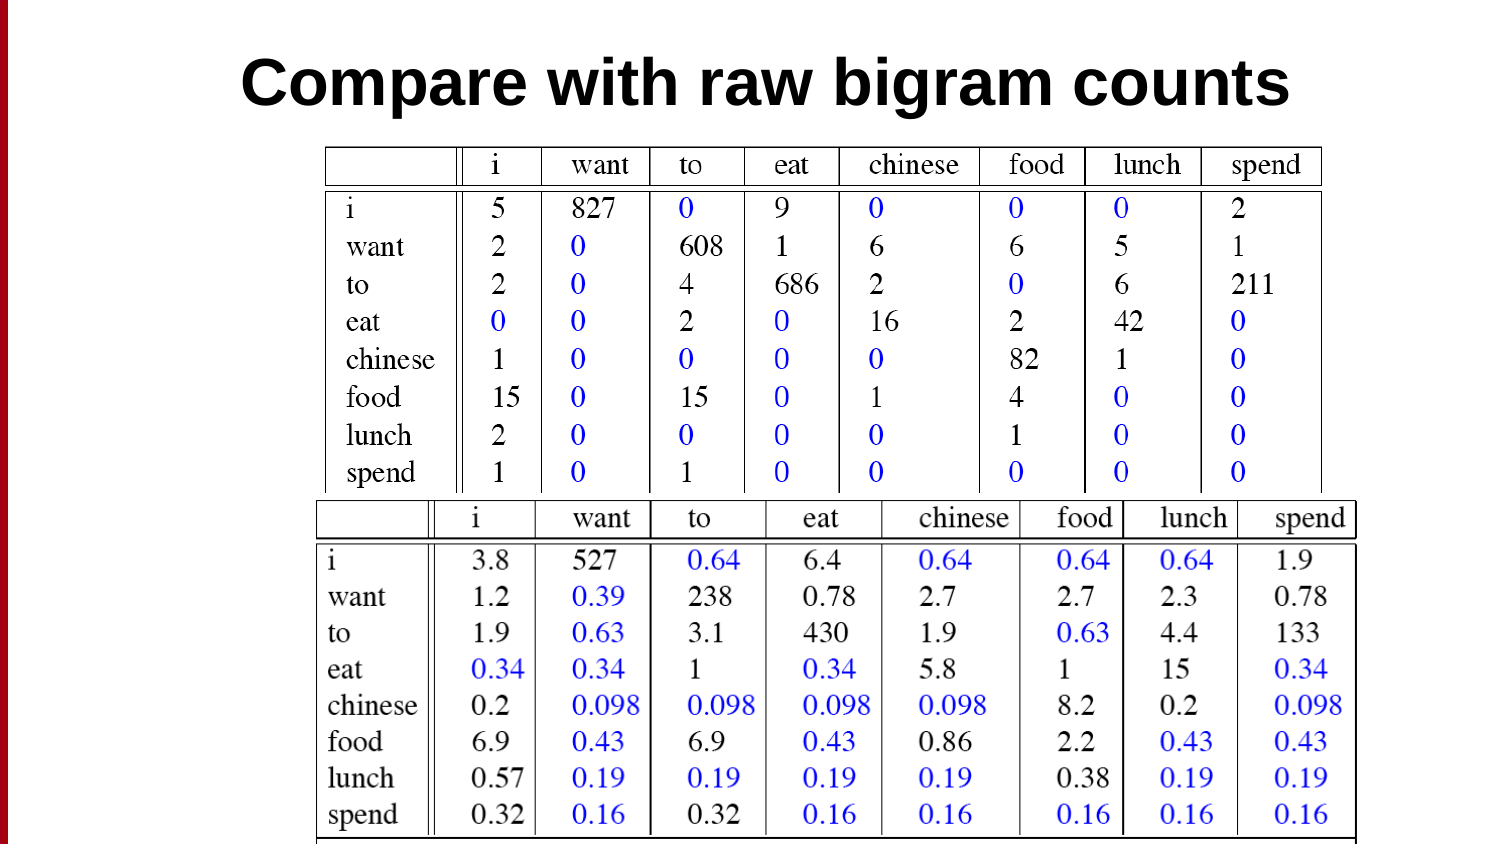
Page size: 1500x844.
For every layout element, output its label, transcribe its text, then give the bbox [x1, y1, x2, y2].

title Compare with raw bigram counts [225, 4, 1450, 127]
picture [312, 134, 1363, 844]
